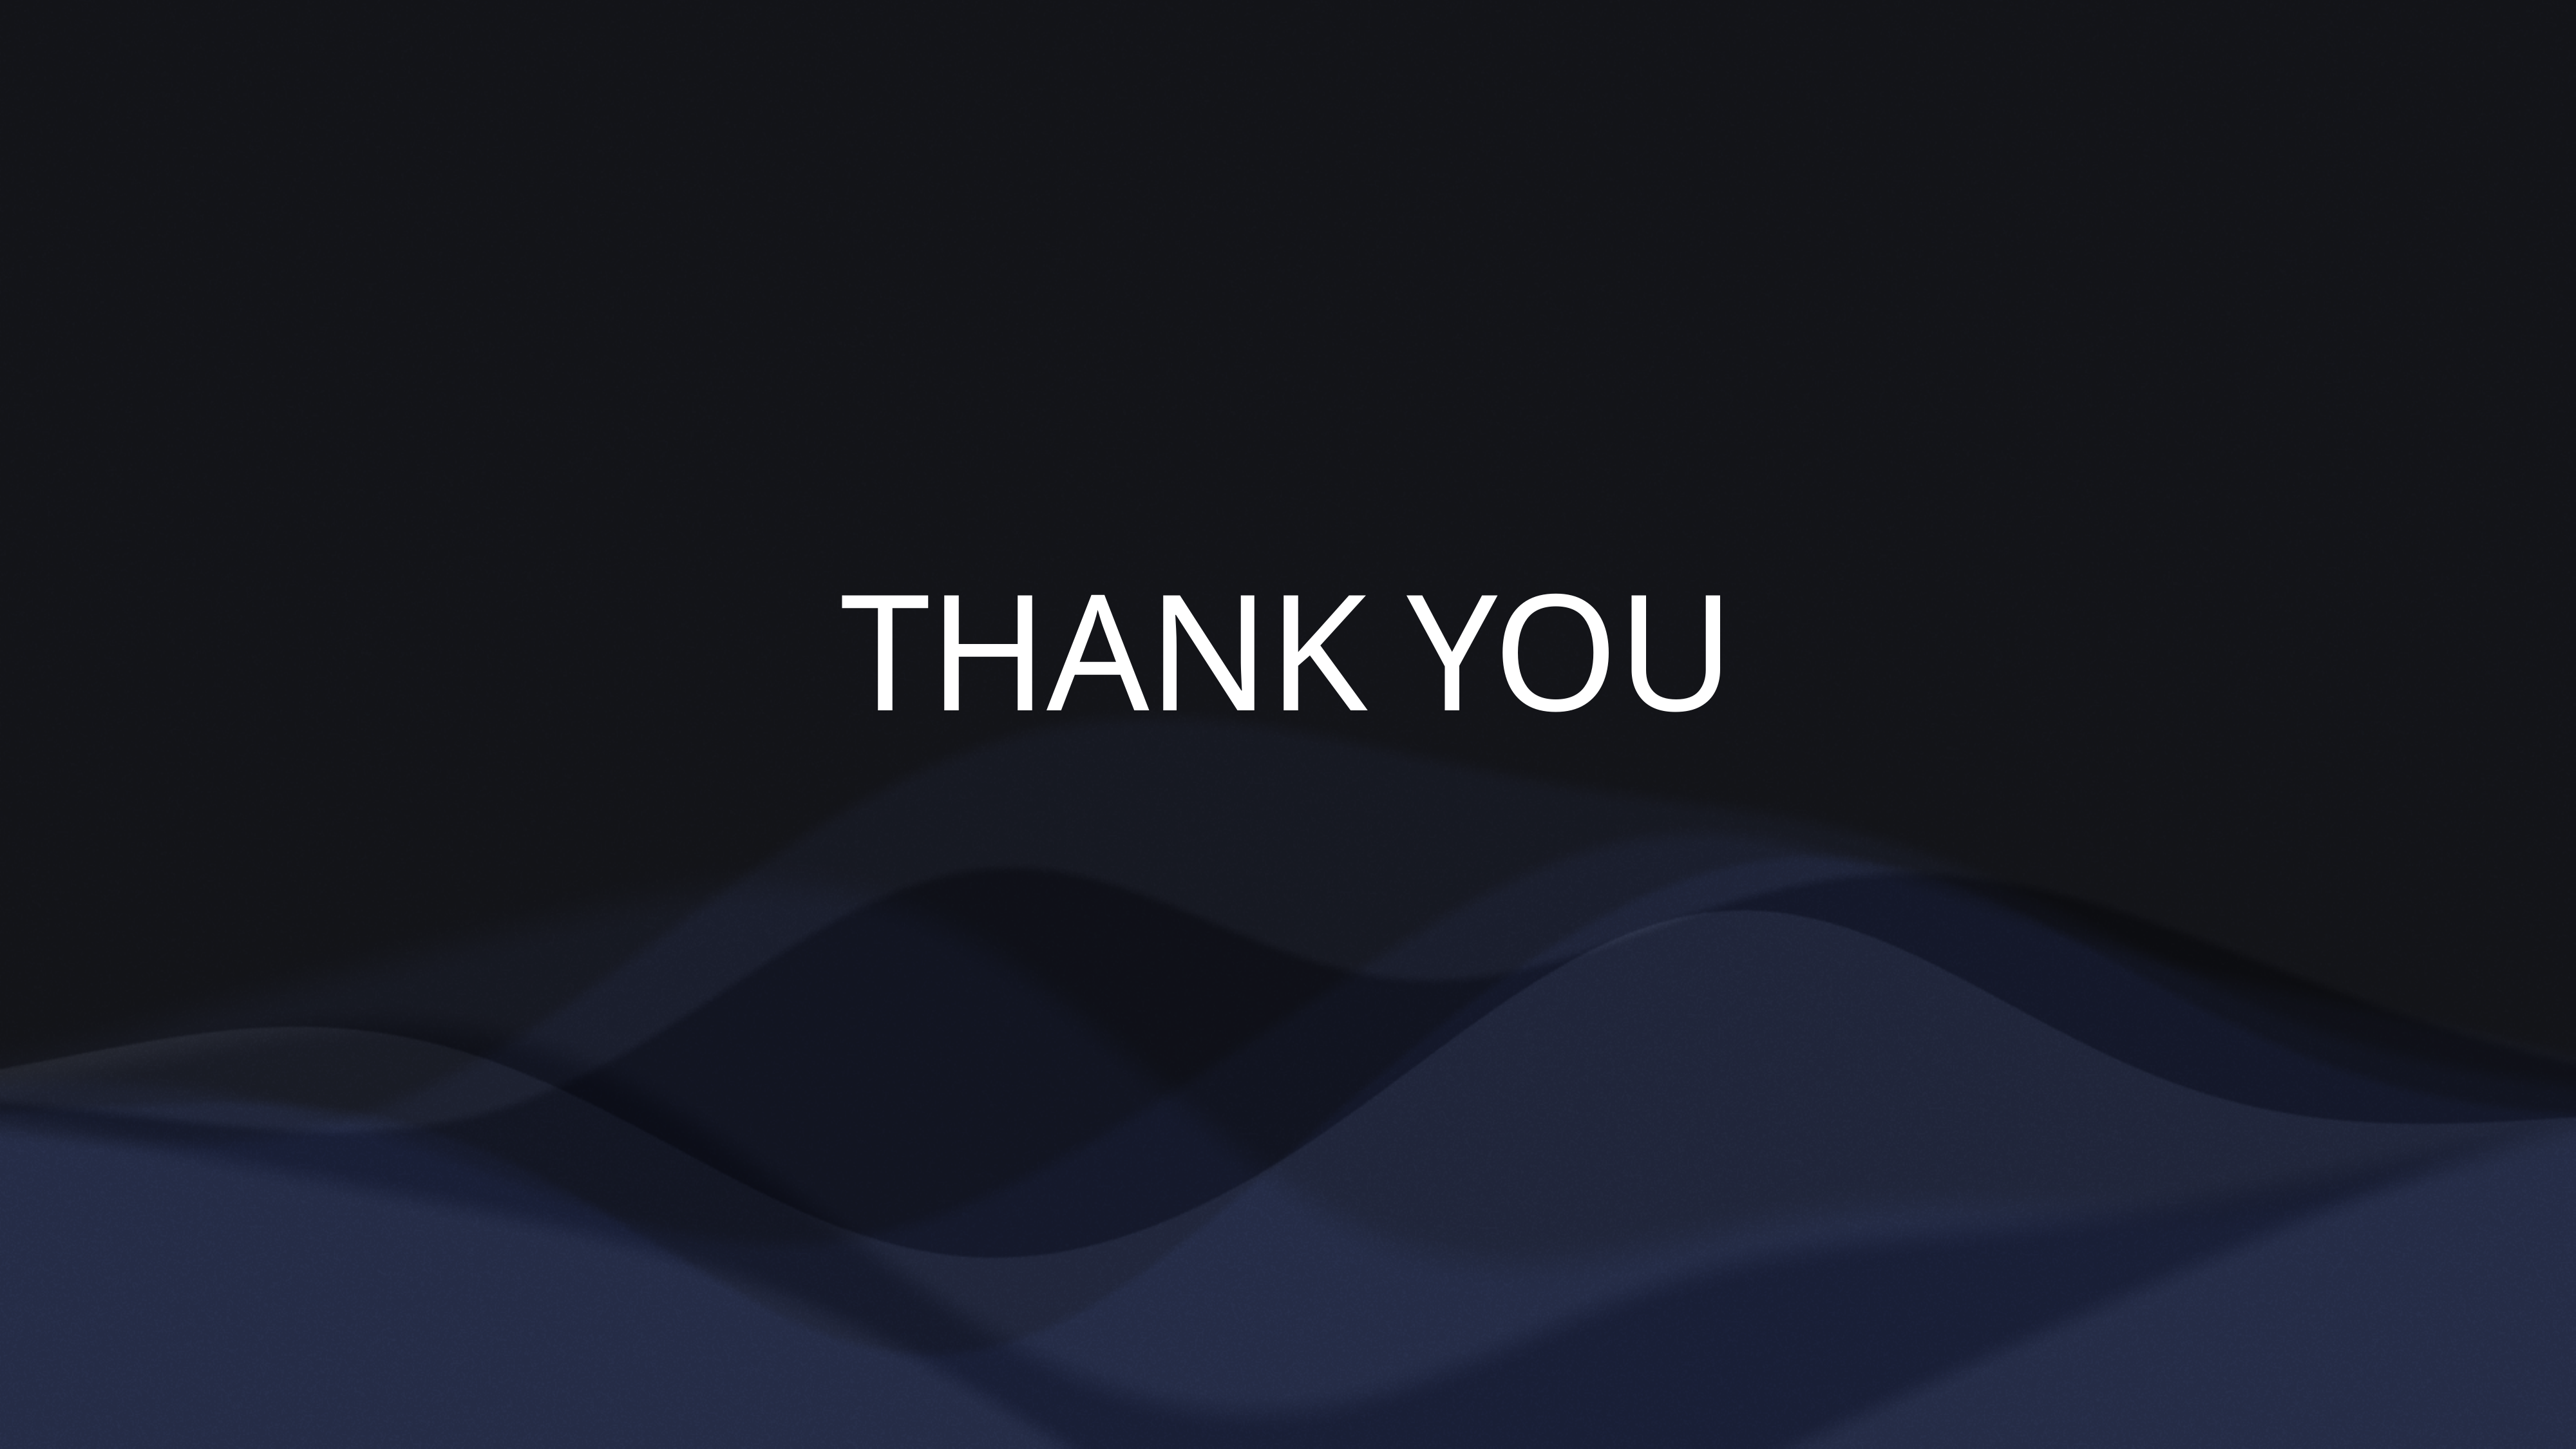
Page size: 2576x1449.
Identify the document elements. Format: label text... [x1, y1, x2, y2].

picture [0, 0, 2576, 1449]
list THANK YOU [127, 442, 2449, 875]
